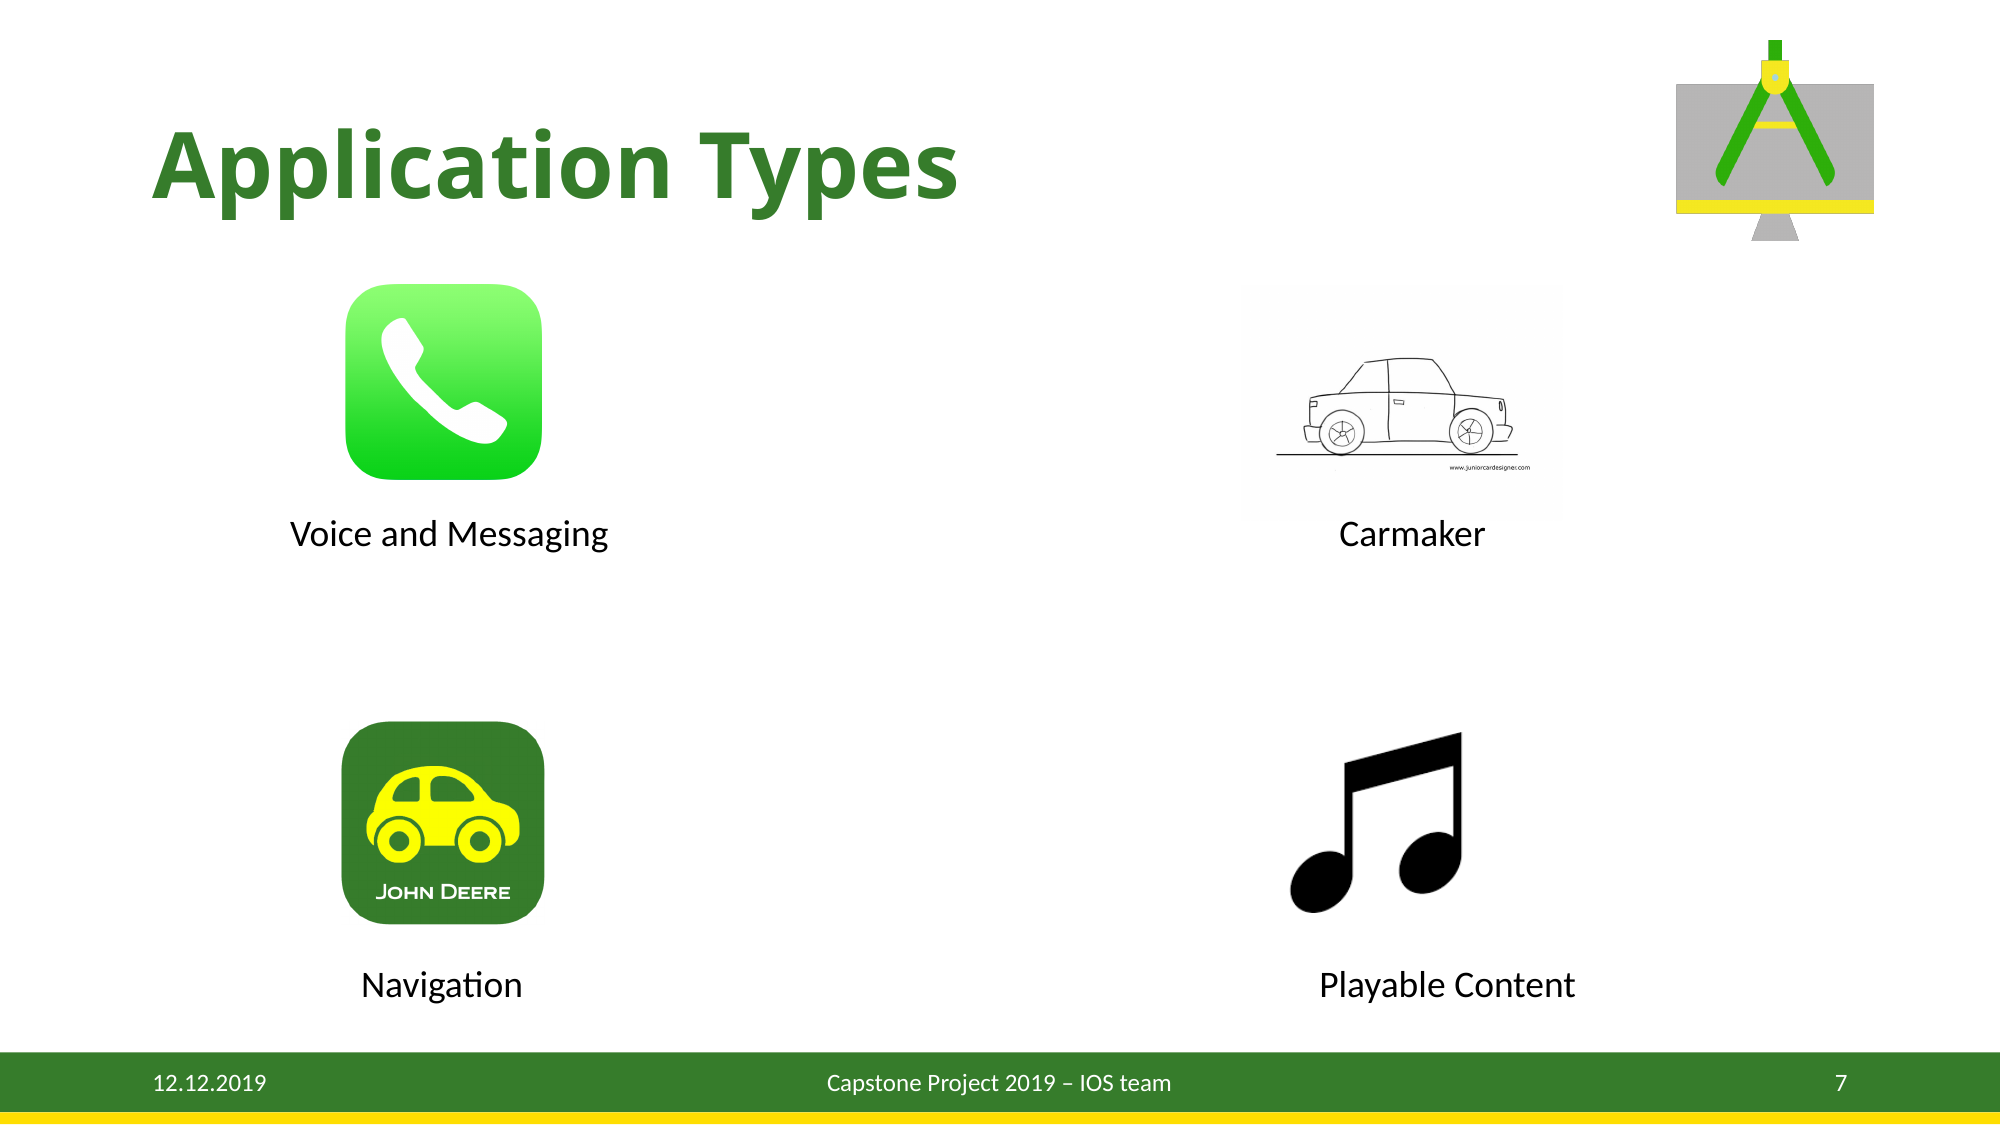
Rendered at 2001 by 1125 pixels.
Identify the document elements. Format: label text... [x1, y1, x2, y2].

picture [1202, 732, 1550, 913]
picture [1666, 33, 1884, 251]
text_box Carmaker [1324, 501, 1775, 562]
picture [1241, 285, 1563, 522]
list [331, 270, 556, 494]
text_box Voice and Messaging [274, 501, 725, 562]
text_box Playable Content [1304, 952, 1755, 1013]
text_box Navigation [345, 952, 796, 1013]
title Application Types [137, 59, 1863, 278]
picture [341, 721, 545, 925]
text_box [0, 1052, 2000, 1125]
